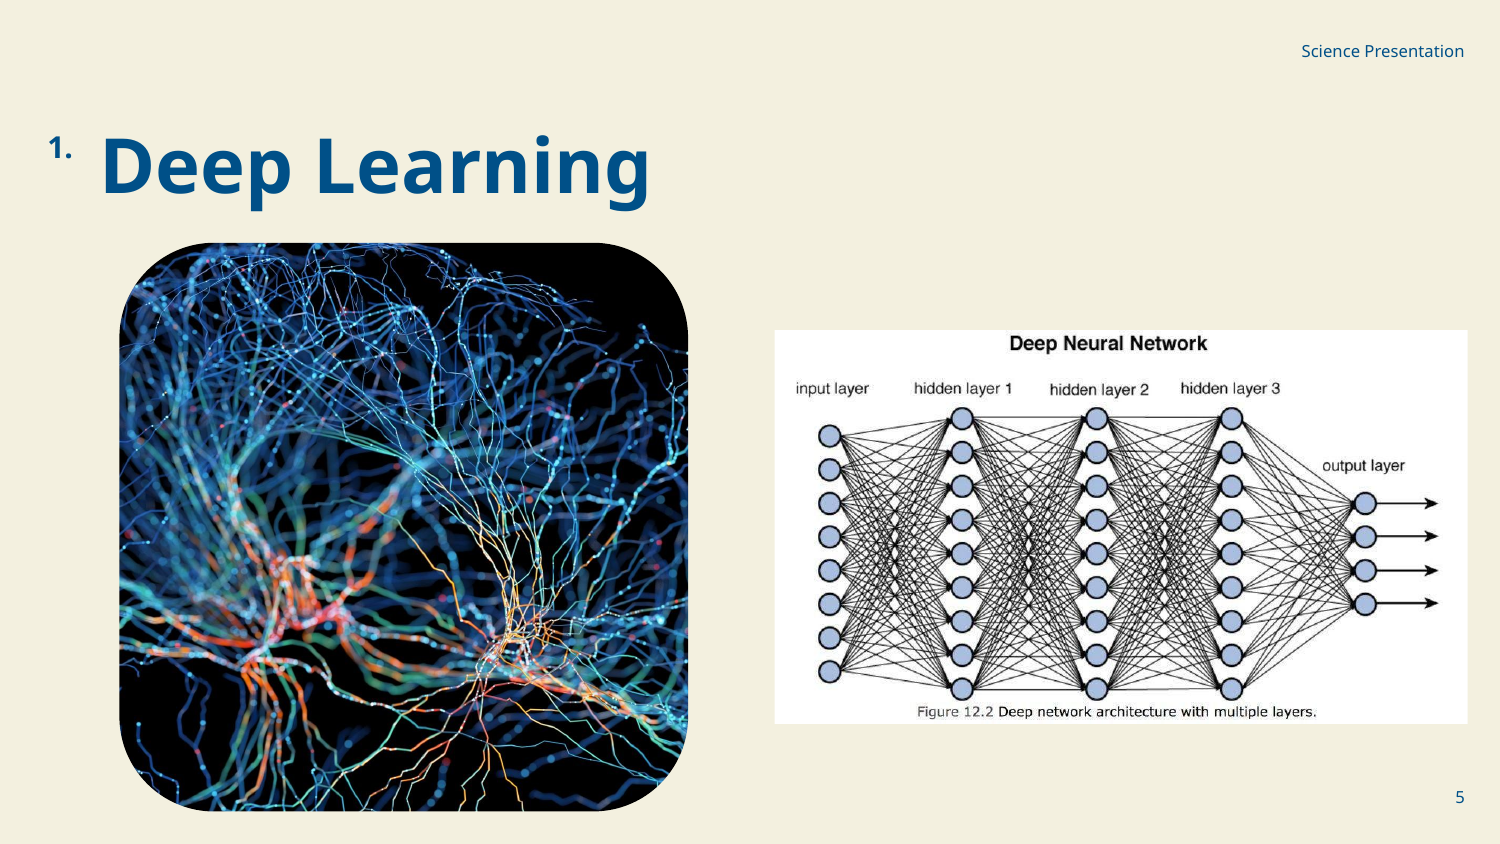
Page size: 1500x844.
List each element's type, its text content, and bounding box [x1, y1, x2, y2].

text_box Deep Learning [84, 122, 1241, 204]
list Science Presentation [1162, 32, 1480, 67]
slide_number ‹#› [1389, 764, 1480, 830]
picture [119, 242, 689, 812]
text_box 1. [32, 122, 97, 180]
picture [774, 330, 1468, 724]
